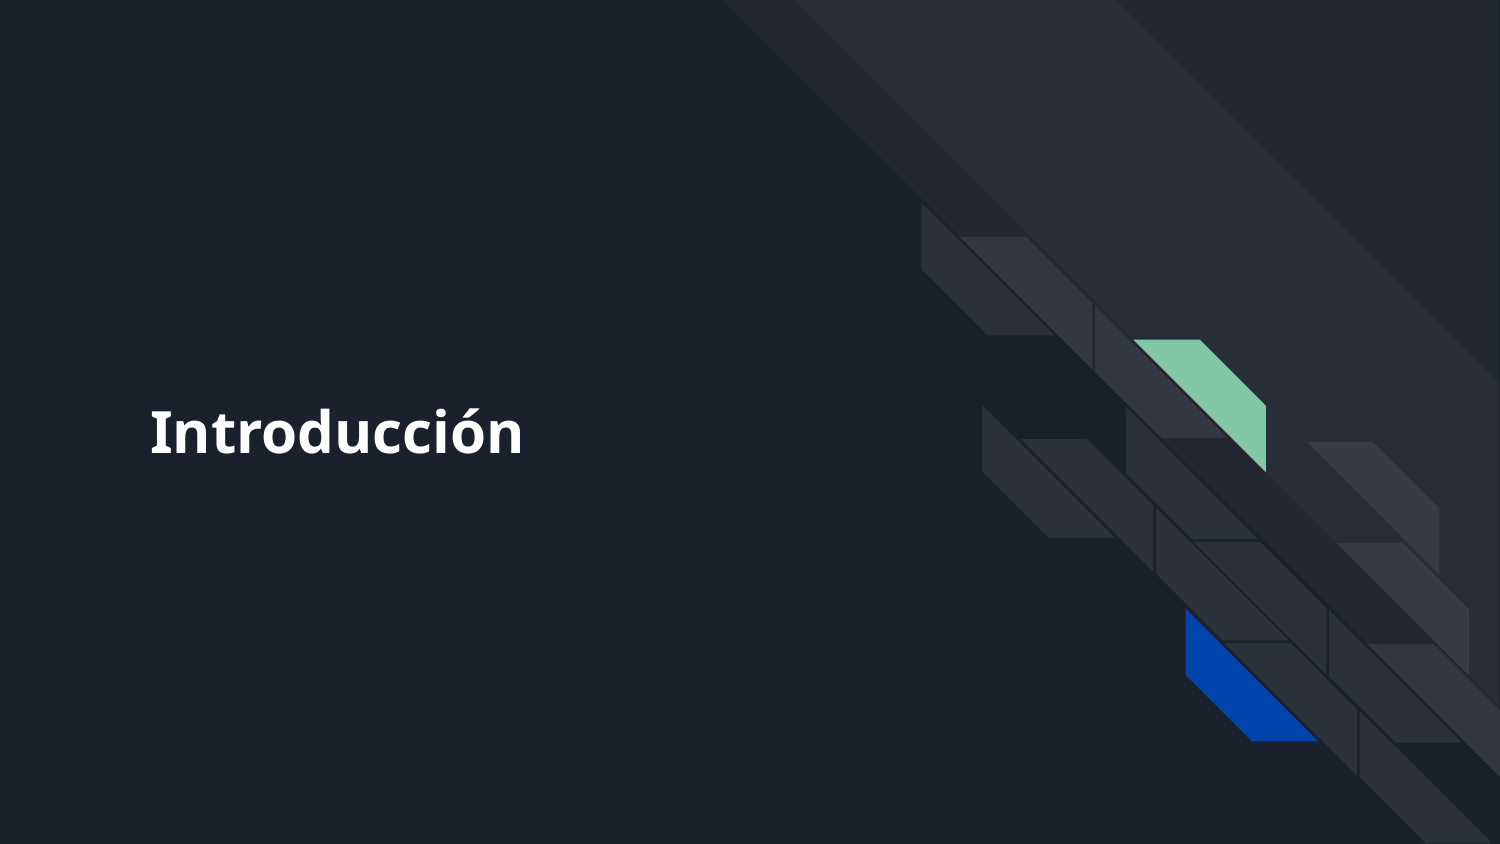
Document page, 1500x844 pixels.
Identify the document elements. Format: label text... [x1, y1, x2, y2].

title Introducción [135, 336, 888, 526]
